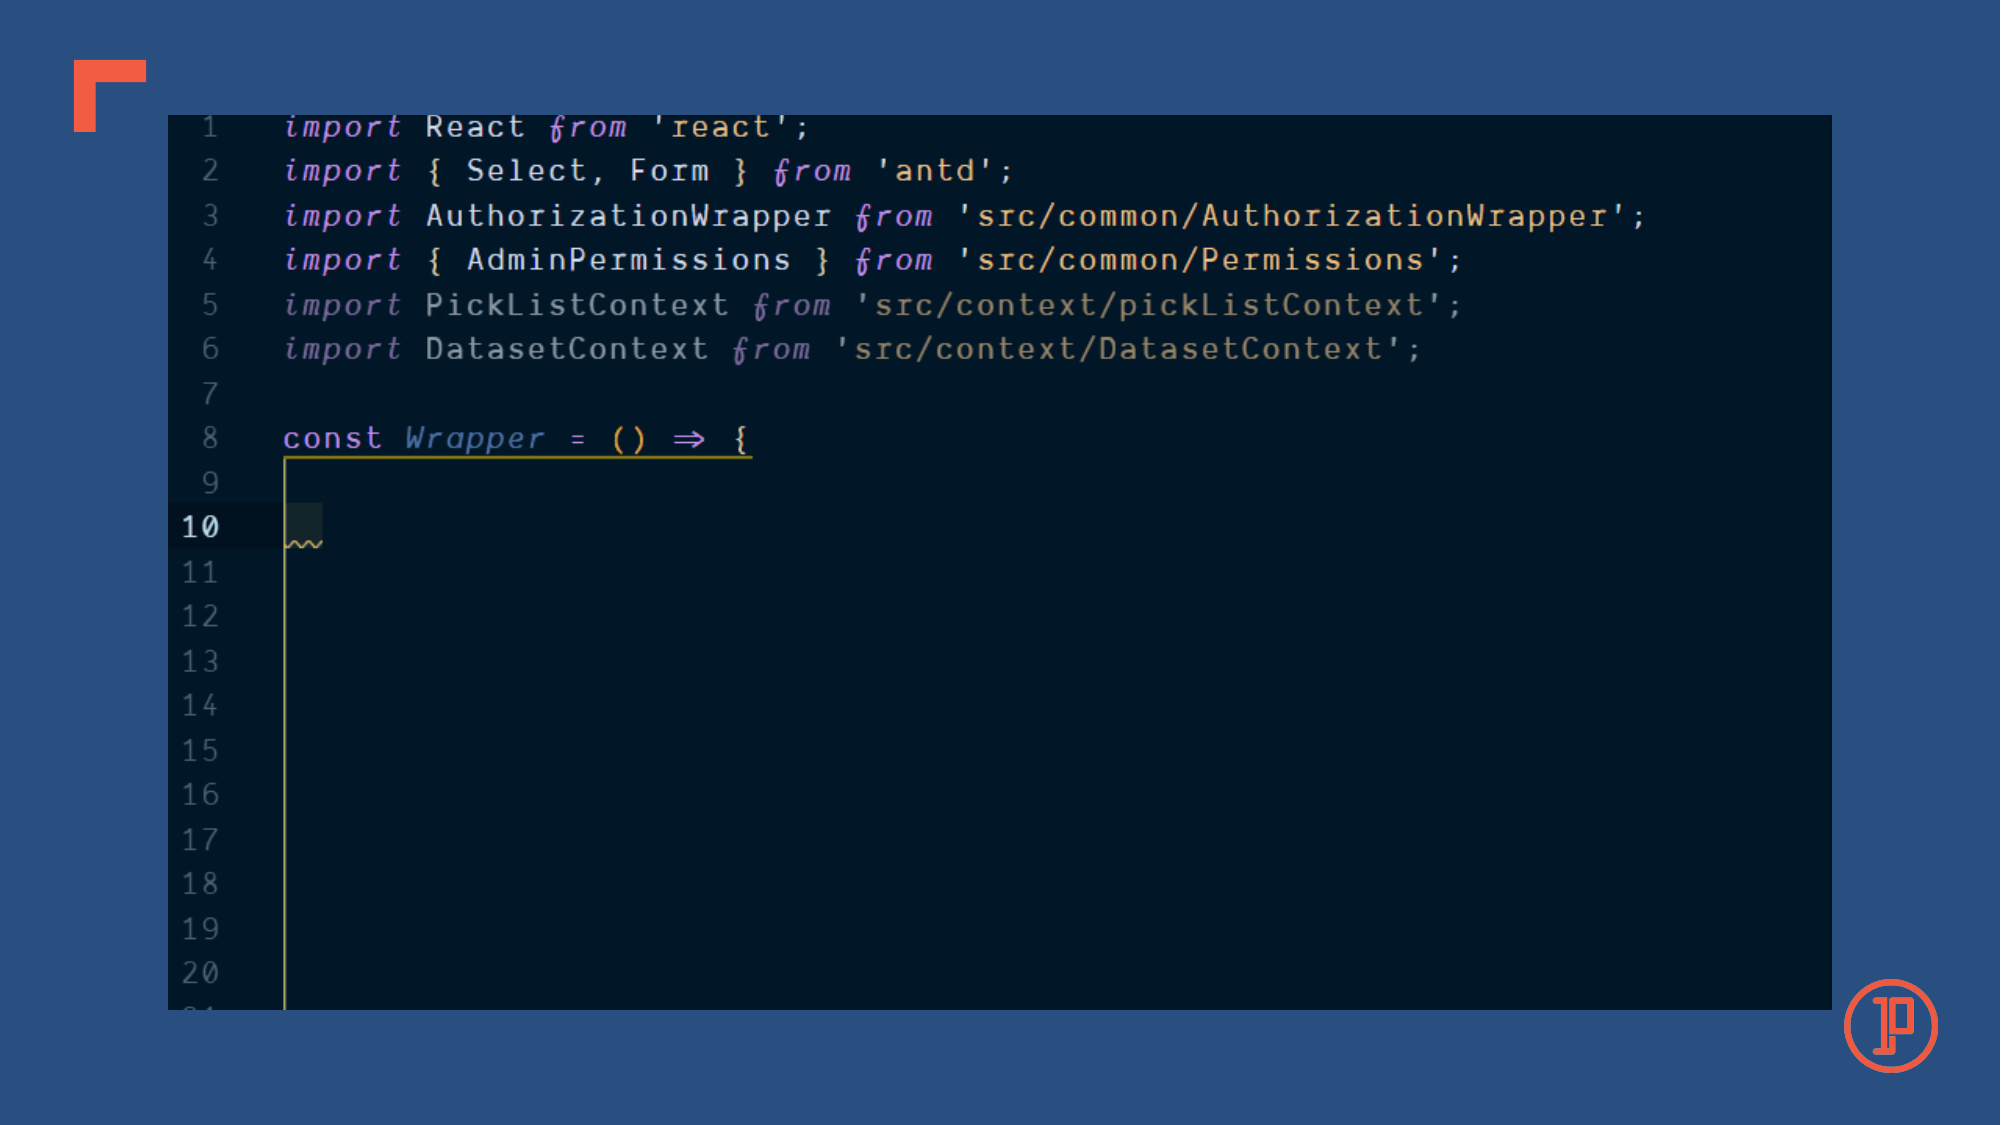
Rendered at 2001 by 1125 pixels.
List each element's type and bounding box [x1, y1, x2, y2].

picture [1844, 979, 1938, 1073]
picture [168, 115, 1832, 1010]
